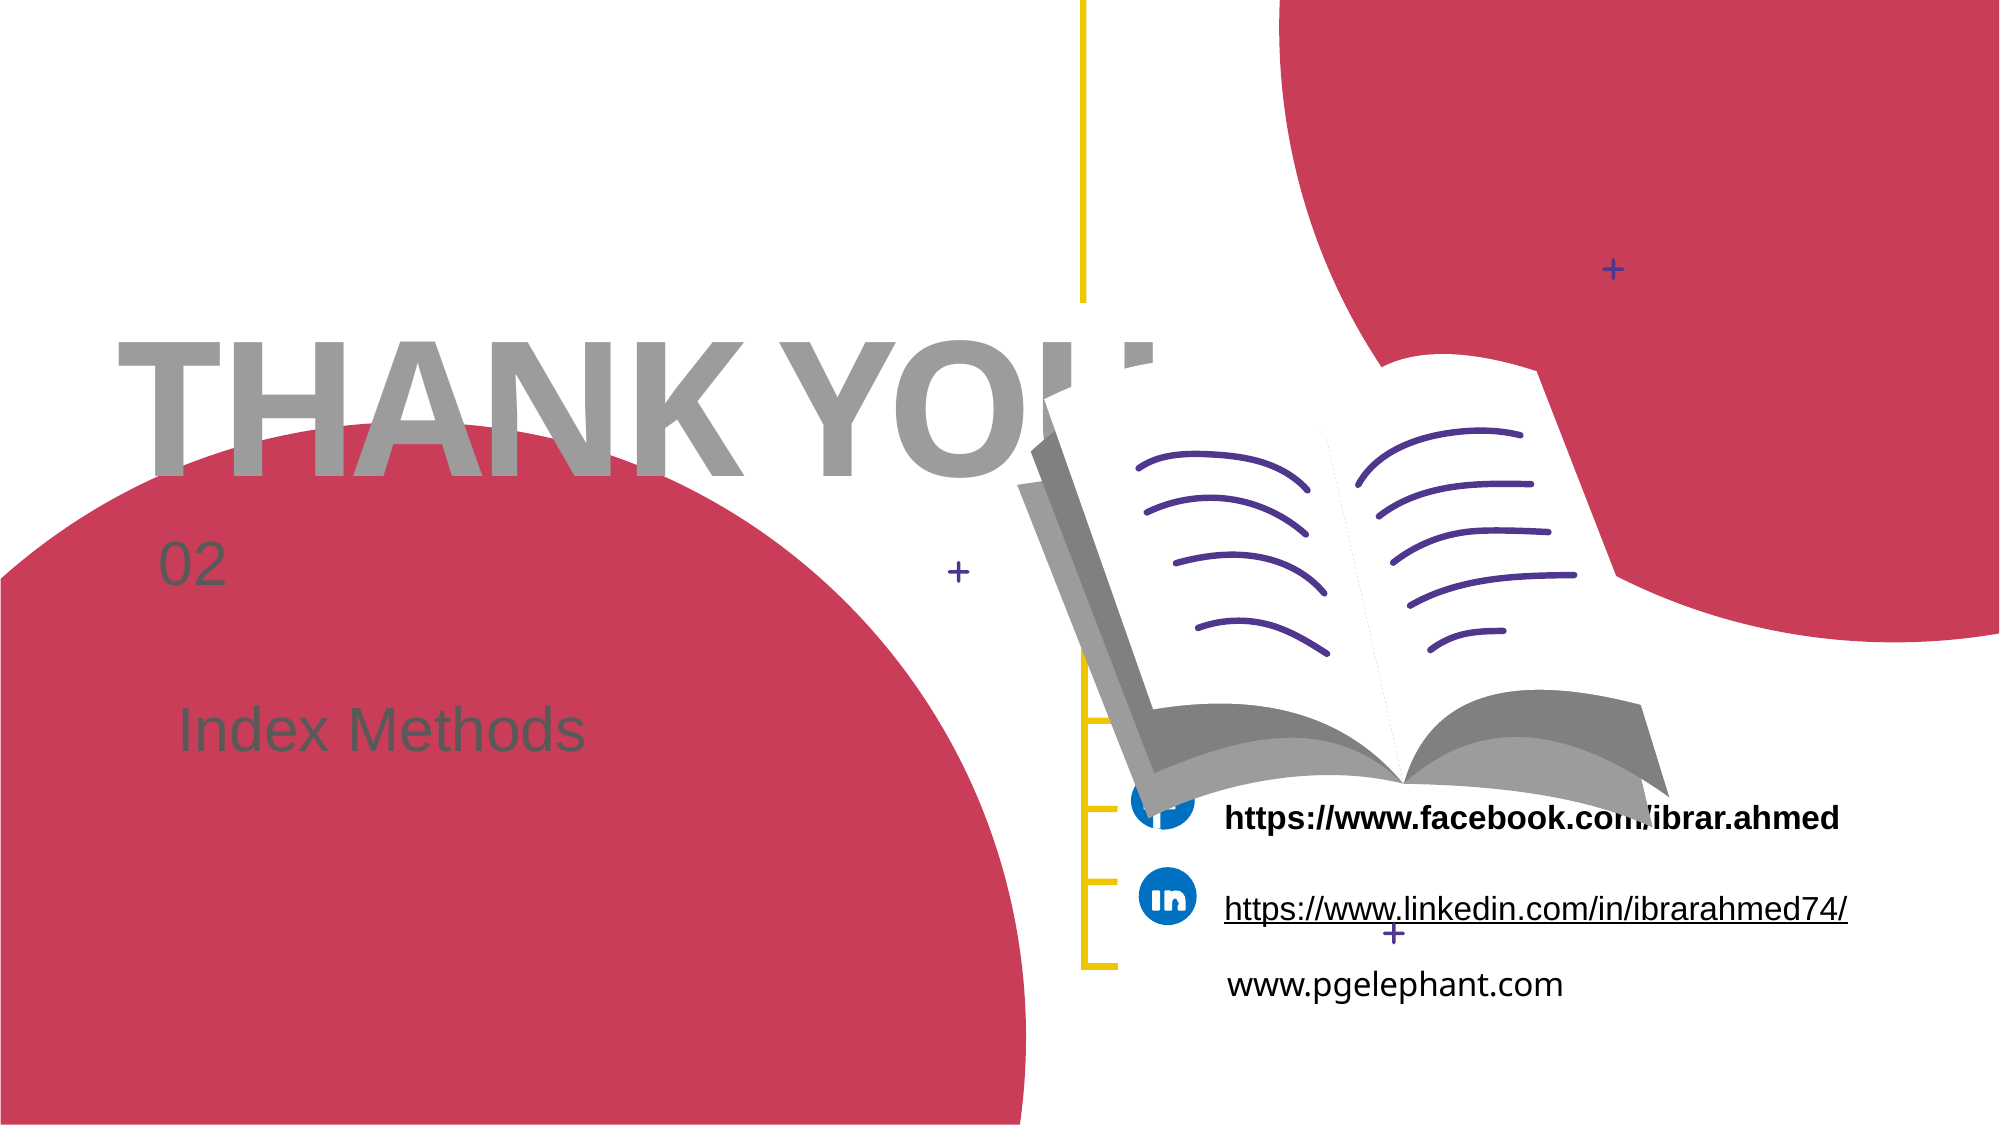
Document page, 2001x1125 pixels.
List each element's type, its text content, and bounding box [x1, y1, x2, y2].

title Index Methods [157, 600, 744, 864]
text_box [1017, 353, 1670, 828]
title 02 [138, 118, 725, 619]
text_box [1382, 922, 1406, 945]
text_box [947, 560, 970, 583]
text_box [1602, 257, 1625, 281]
